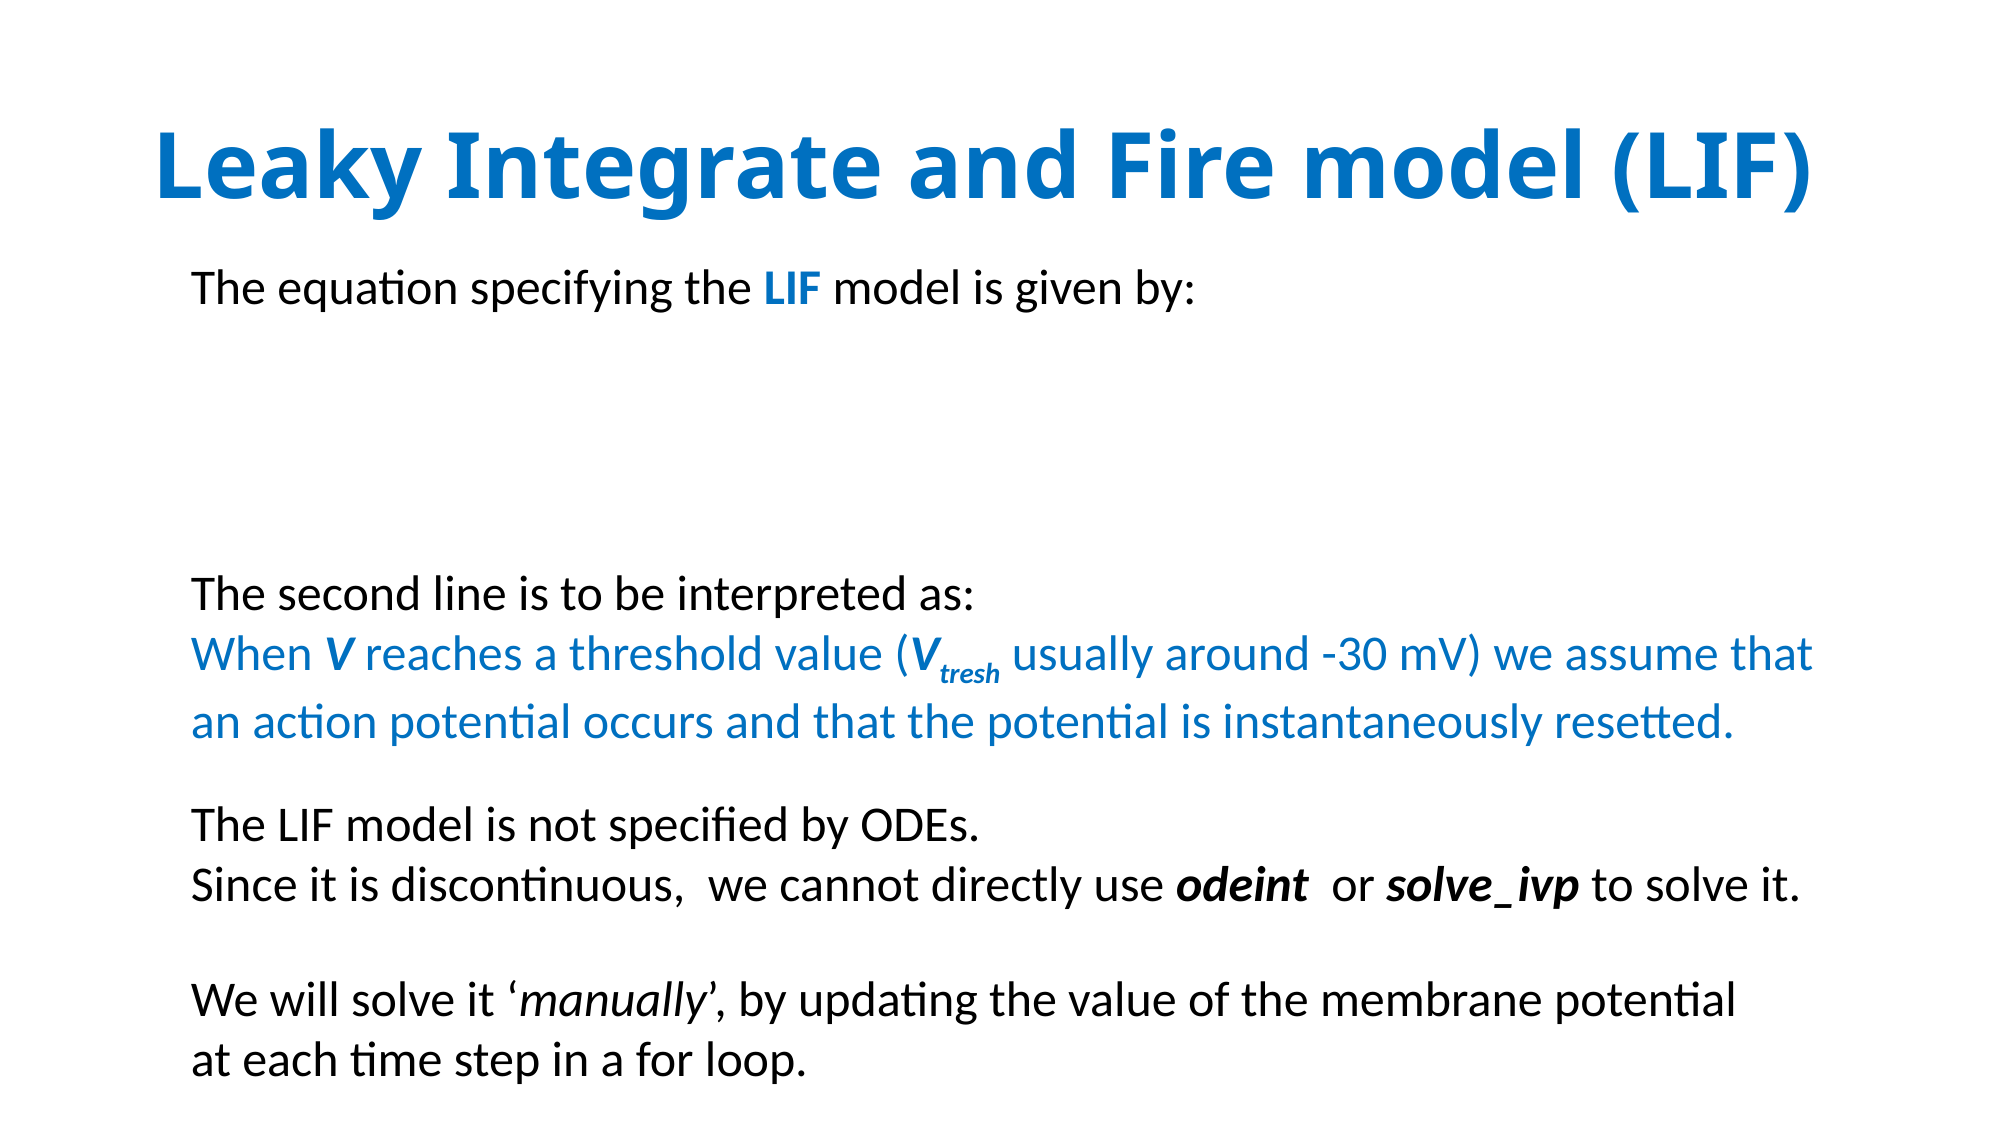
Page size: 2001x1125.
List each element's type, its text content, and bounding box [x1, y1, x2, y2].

text_box The LIF model is not specified by ODEs. Since it is discontinuous, we cannot directly use odeint or solve_ivp to solve it. [176, 784, 1824, 919]
text_box We will solve it ‘manually’, by updating the value of the membrane potential at each time step in a for loop. [176, 958, 1758, 1094]
text_box The second line is to be interpreted as: When V reaches a threshold value (Vtresh usually around -30 mV) we assume that an action potential occurs and that the potential is instantaneously resetted. [176, 553, 1845, 757]
title Leaky Integrate and Fire model (LIF) [137, 59, 1863, 278]
text_box The equation specifying the LIF model is given by: [176, 246, 1339, 322]
